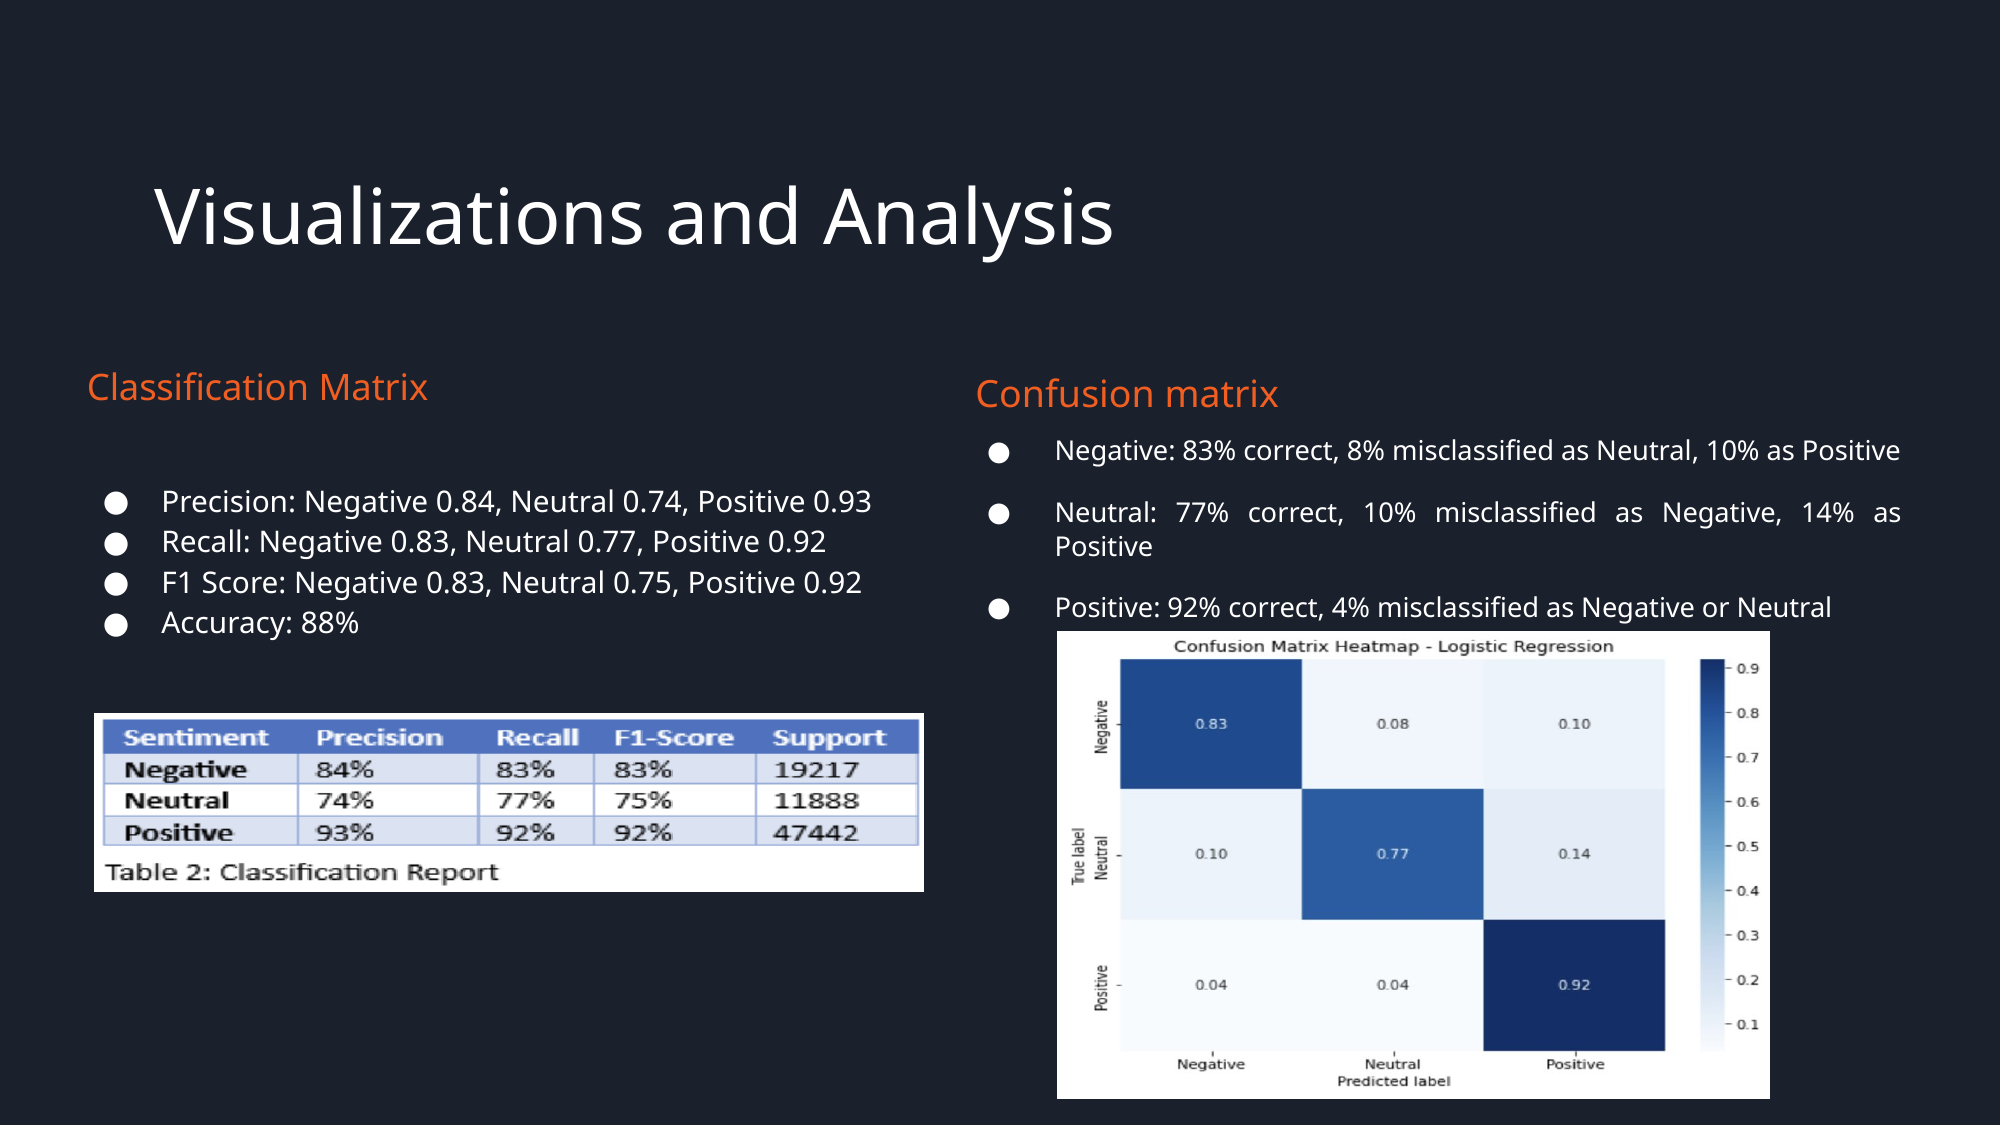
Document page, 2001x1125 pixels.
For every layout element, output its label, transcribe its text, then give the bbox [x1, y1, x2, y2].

picture [94, 713, 924, 893]
picture [1057, 631, 1770, 1099]
list Classification Matrix Precision: Negative 0.84, Neutral 0.74, Positive 0.93 Recall: Negative 0.83, Neutral 0.77, Positive 0.92 F1 Score: Negative 0.83, Neutral 0.75, Positive 0.92 Accuracy: 88% [71, 353, 946, 708]
title Visualizations and Analysis [139, 89, 1850, 268]
list Confusion matrix Negative: 83% correct, 8% misclassified as Neutral, 10% as Positive Neutral: 77% correct, 10% misclassified as Negative, 14% as Positive Positive: 92% correct, 4% misclassified as Negative or Neutral [960, 353, 1918, 656]
